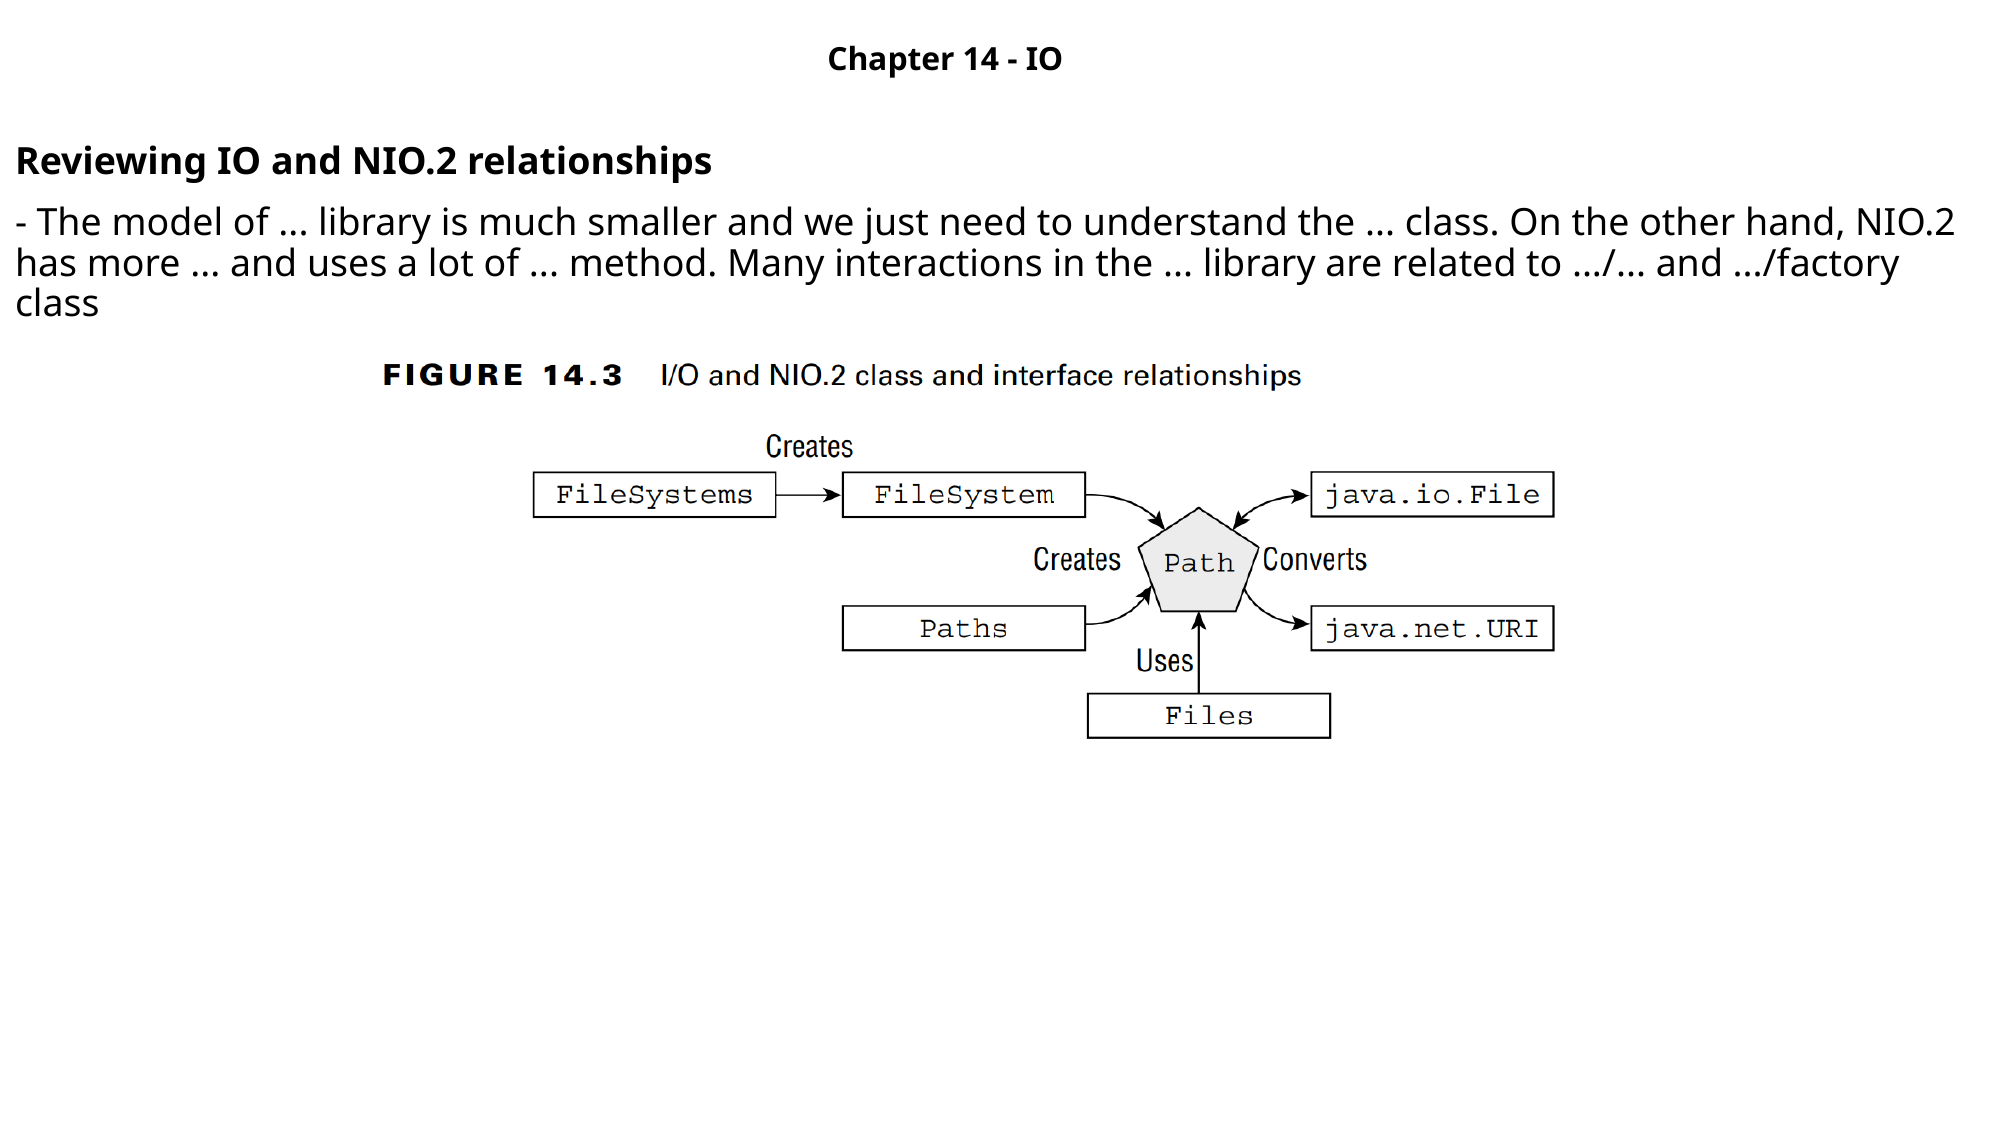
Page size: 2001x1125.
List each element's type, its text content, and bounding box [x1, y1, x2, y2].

subtitle Chapter 14 - IO [24, 35, 1866, 86]
picture [361, 337, 1638, 788]
text_box Reviewing IO and NIO.2 relationships - The model of ... library is much smaller and we just need to understand the ... class. On the other hand, NIO.2 has more ... and uses a lot of ... method. Many interactions in the ... library are related to .../... and .../factory class [0, 134, 2000, 1125]
